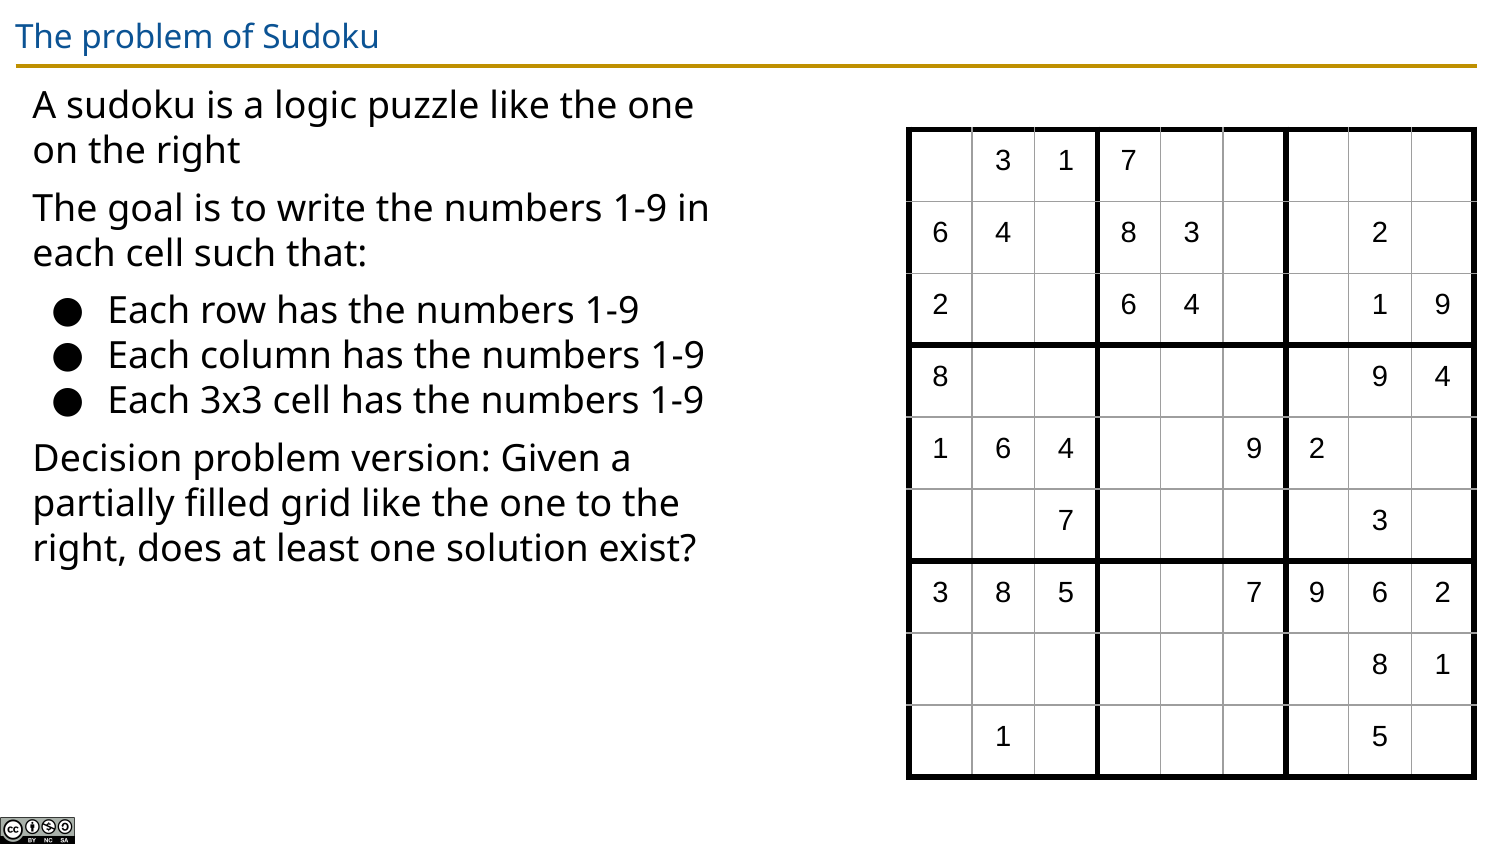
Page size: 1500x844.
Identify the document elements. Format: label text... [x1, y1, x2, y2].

table_header 7 [1100, 132, 1160, 201]
table_cell [1224, 202, 1283, 273]
table_cell [1100, 348, 1160, 416]
table_cell [1035, 706, 1095, 774]
table_cell 3 [1349, 490, 1411, 558]
table_cell 2 [1349, 202, 1411, 273]
table_cell [1161, 348, 1222, 416]
table_cell 1 [1412, 634, 1471, 704]
table_cell [1349, 418, 1411, 488]
table_header [1289, 132, 1348, 201]
table_cell 9 [1289, 564, 1348, 632]
table_cell 2 [1289, 418, 1348, 488]
table_cell 5 [1035, 564, 1095, 632]
table_cell [1100, 490, 1160, 558]
table_cell 6 [912, 202, 971, 273]
table_cell [1100, 634, 1160, 704]
list A sudoku is a logic puzzle like the one on the right The goal is to write the numbers 1-9 in each cell such that: Each row has the numbers 1-9 Each column has the numbers 1-9 Each 3x3 cell has the numbers 1-9 Decision problem version: Given a partially filled grid like the one to the right, does at least one solution exist? [17, 65, 746, 627]
table_cell [912, 490, 971, 558]
table_cell 7 [1224, 564, 1283, 632]
table_cell 6 [973, 418, 1034, 488]
table_cell [1224, 706, 1283, 774]
table_header 1 [1035, 132, 1095, 201]
table_cell [1161, 418, 1222, 488]
table_cell [1289, 274, 1348, 342]
table_cell [1412, 490, 1471, 558]
table_cell 5 [1349, 706, 1411, 774]
table_cell [973, 634, 1034, 704]
table_cell [1289, 348, 1348, 416]
picture [0, 817, 75, 844]
table_cell 4 [1035, 418, 1095, 488]
table_cell 6 [1100, 274, 1160, 342]
table_cell 2 [912, 274, 971, 342]
table_cell 9 [1412, 274, 1471, 342]
table_cell [1161, 490, 1222, 558]
table_cell 6 [1349, 564, 1411, 632]
table_cell 7 [1035, 490, 1095, 558]
table_cell [1161, 706, 1222, 774]
table_cell [1289, 634, 1348, 704]
table_cell [1412, 706, 1471, 774]
table_cell 4 [1161, 274, 1222, 342]
table_cell [973, 490, 1034, 558]
table_cell 3 [912, 564, 971, 632]
table_header [1349, 132, 1411, 201]
table_cell [912, 634, 971, 704]
table_cell [1100, 564, 1160, 632]
table_cell 2 [1412, 564, 1471, 632]
table_cell [1035, 274, 1095, 342]
table_cell [1100, 706, 1160, 774]
table_cell [1035, 348, 1095, 416]
table_cell [1224, 348, 1283, 416]
table_cell [973, 348, 1034, 416]
title The problem of Sudoku [0, 0, 1398, 65]
table_cell [1289, 490, 1348, 558]
table_cell 8 [912, 348, 971, 416]
table_cell [1289, 202, 1348, 273]
table_cell [1035, 202, 1095, 273]
table_cell 1 [912, 418, 971, 488]
table_cell [973, 274, 1034, 342]
table_cell [1224, 490, 1283, 558]
table_cell [1224, 274, 1283, 342]
table_cell 9 [1224, 418, 1283, 488]
table_cell [1412, 418, 1471, 488]
table_cell 3 [1161, 202, 1222, 273]
table_header 3 [973, 132, 1034, 201]
table_cell 8 [1100, 202, 1160, 273]
table_header [912, 132, 971, 201]
table_cell [1289, 706, 1348, 774]
table_cell 9 [1349, 348, 1411, 416]
table_cell 4 [973, 202, 1034, 273]
table_header [1224, 132, 1283, 201]
table_cell [1224, 634, 1283, 704]
table_cell [1161, 634, 1222, 704]
table_cell 8 [1349, 634, 1411, 704]
table_cell 1 [973, 706, 1034, 774]
table_cell 8 [973, 564, 1034, 632]
table_cell [1412, 202, 1471, 273]
table_cell [1100, 418, 1160, 488]
table_cell 4 [1412, 348, 1471, 416]
table_cell [1035, 634, 1095, 704]
table_cell [912, 706, 971, 774]
table_cell 1 [1349, 274, 1411, 342]
table_header [1161, 132, 1222, 201]
table_cell [1161, 564, 1222, 632]
table_header [1412, 132, 1471, 201]
